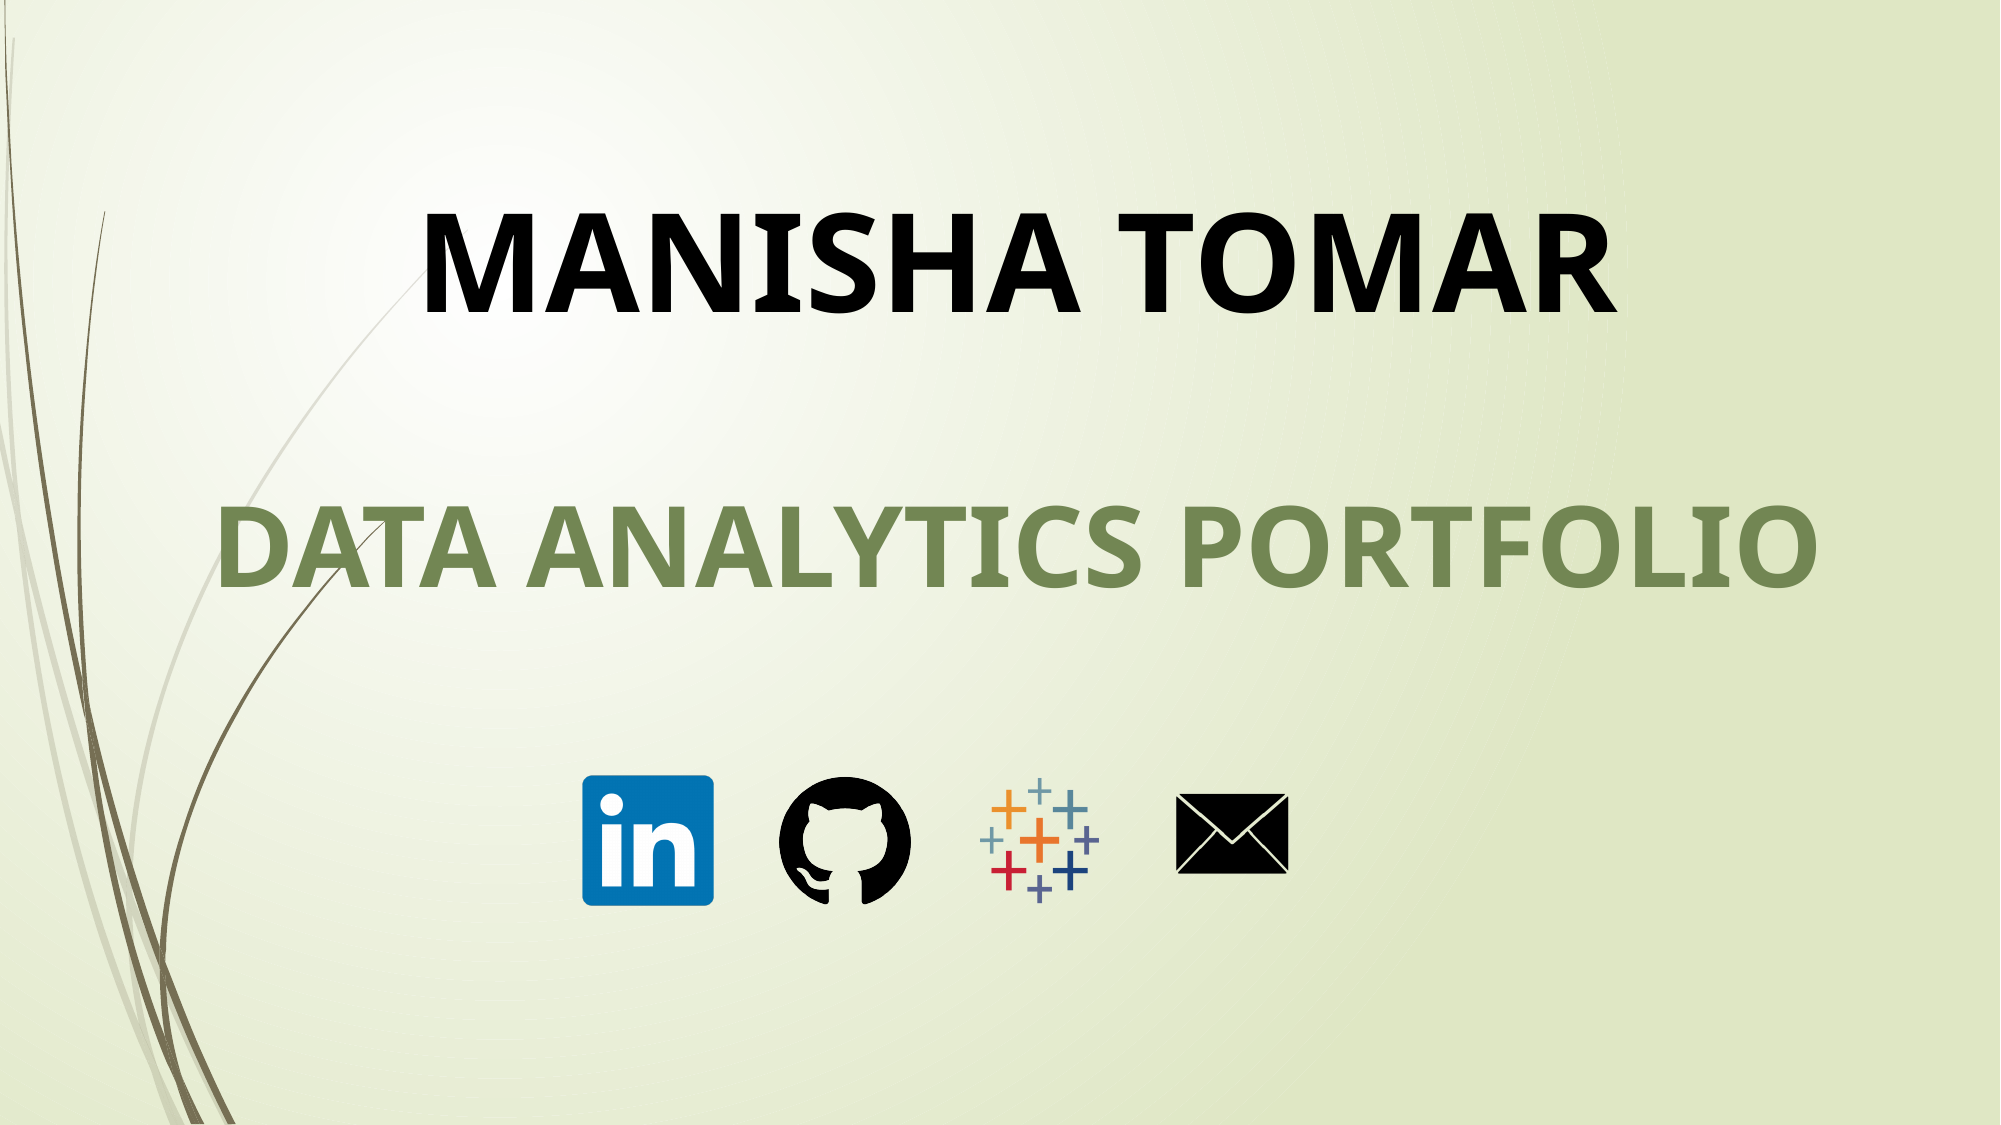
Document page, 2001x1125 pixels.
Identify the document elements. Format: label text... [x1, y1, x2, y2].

slide_number 1 [87, 743, 216, 803]
title MANISHA TOMAR DATA ANALYTICS PORTFOLIO [65, 175, 1970, 811]
picture [582, 775, 714, 907]
picture [779, 716, 1388, 951]
